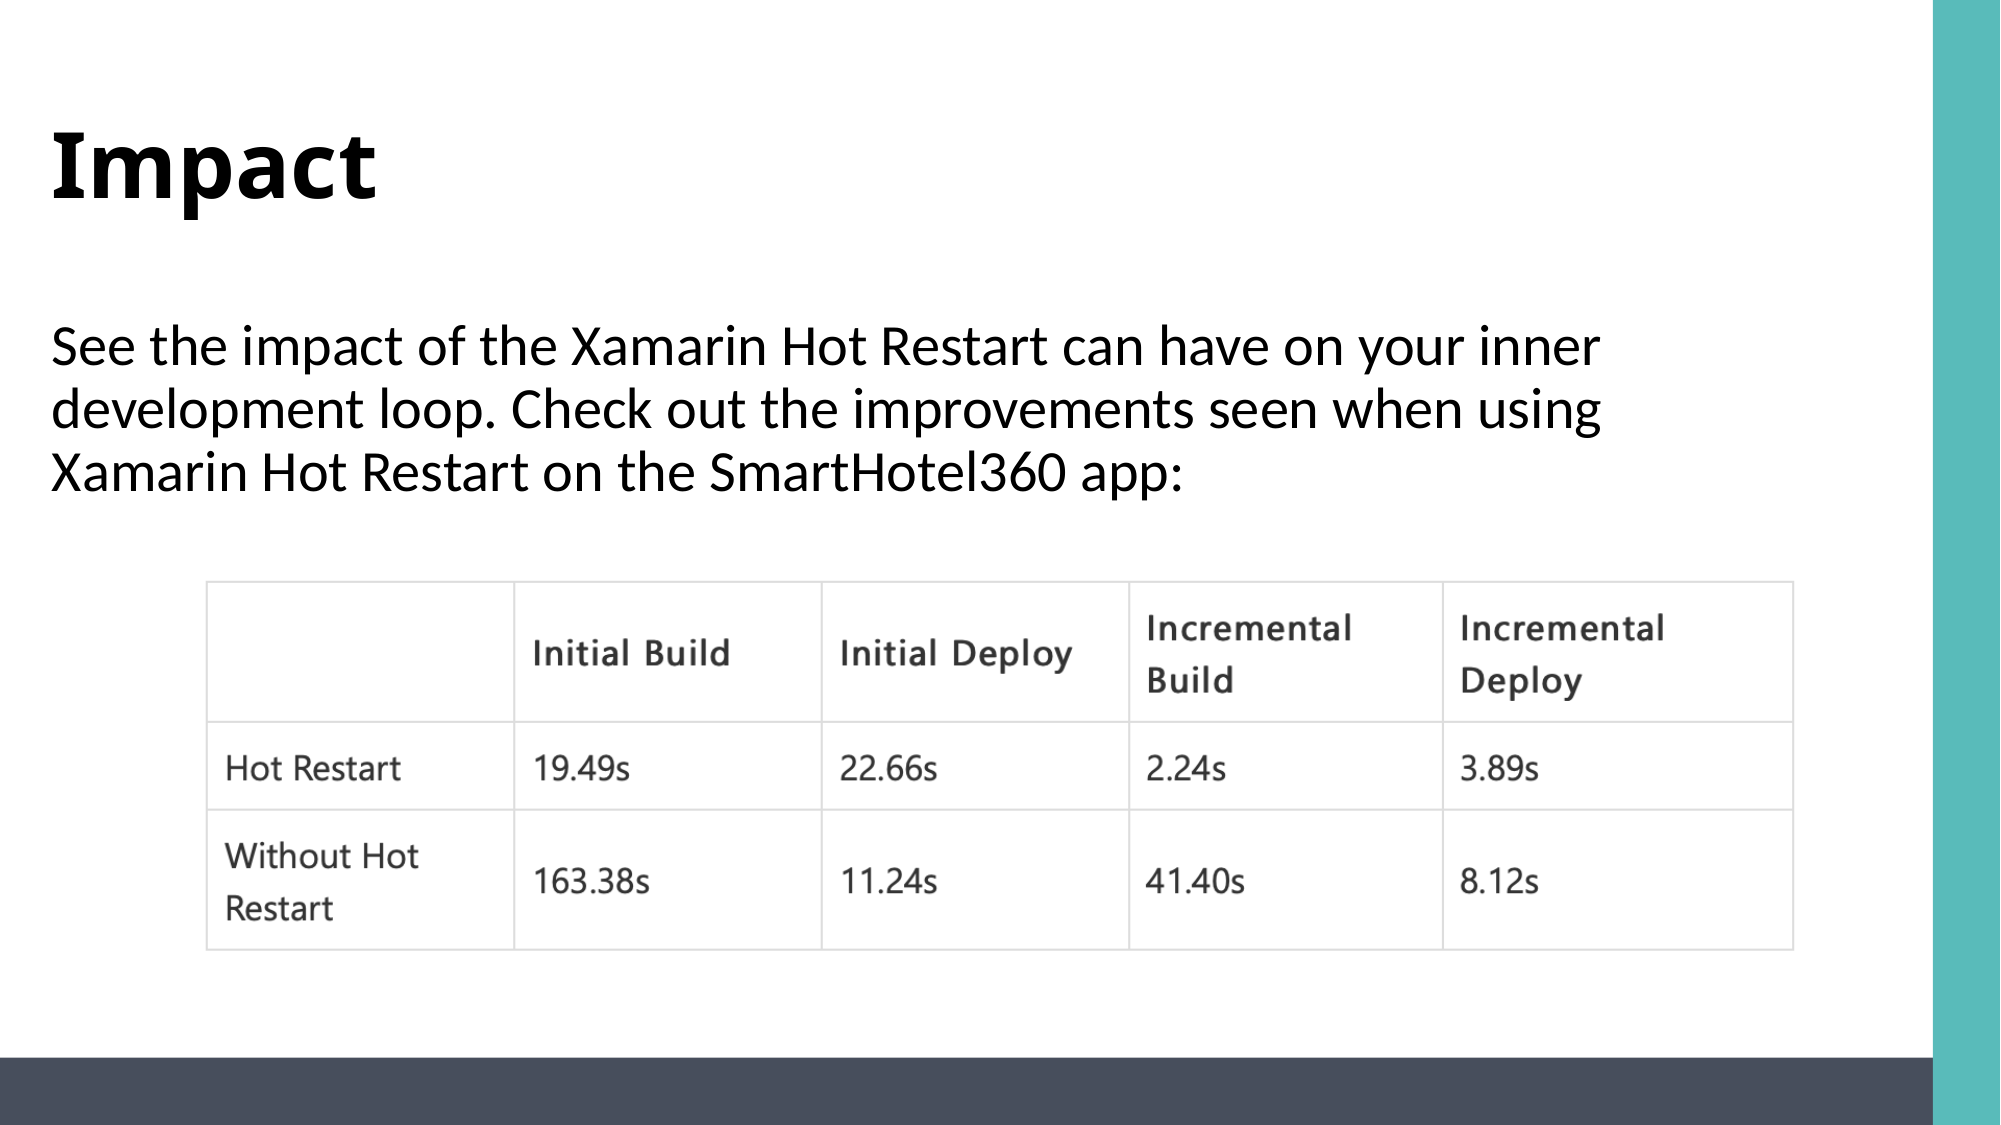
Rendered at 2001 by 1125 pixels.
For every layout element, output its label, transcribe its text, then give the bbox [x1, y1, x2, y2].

list See the impact of the Xamarin Hot Restart can have on your inner development loop. Check out the improvements seen when using Xamarin Hot Restart on the SmartHotel360 app: [36, 307, 1762, 964]
picture [187, 562, 1813, 980]
text_box [1932, 0, 2000, 1125]
text_box [0, 1056, 1932, 1125]
title Impact [36, 59, 1762, 278]
